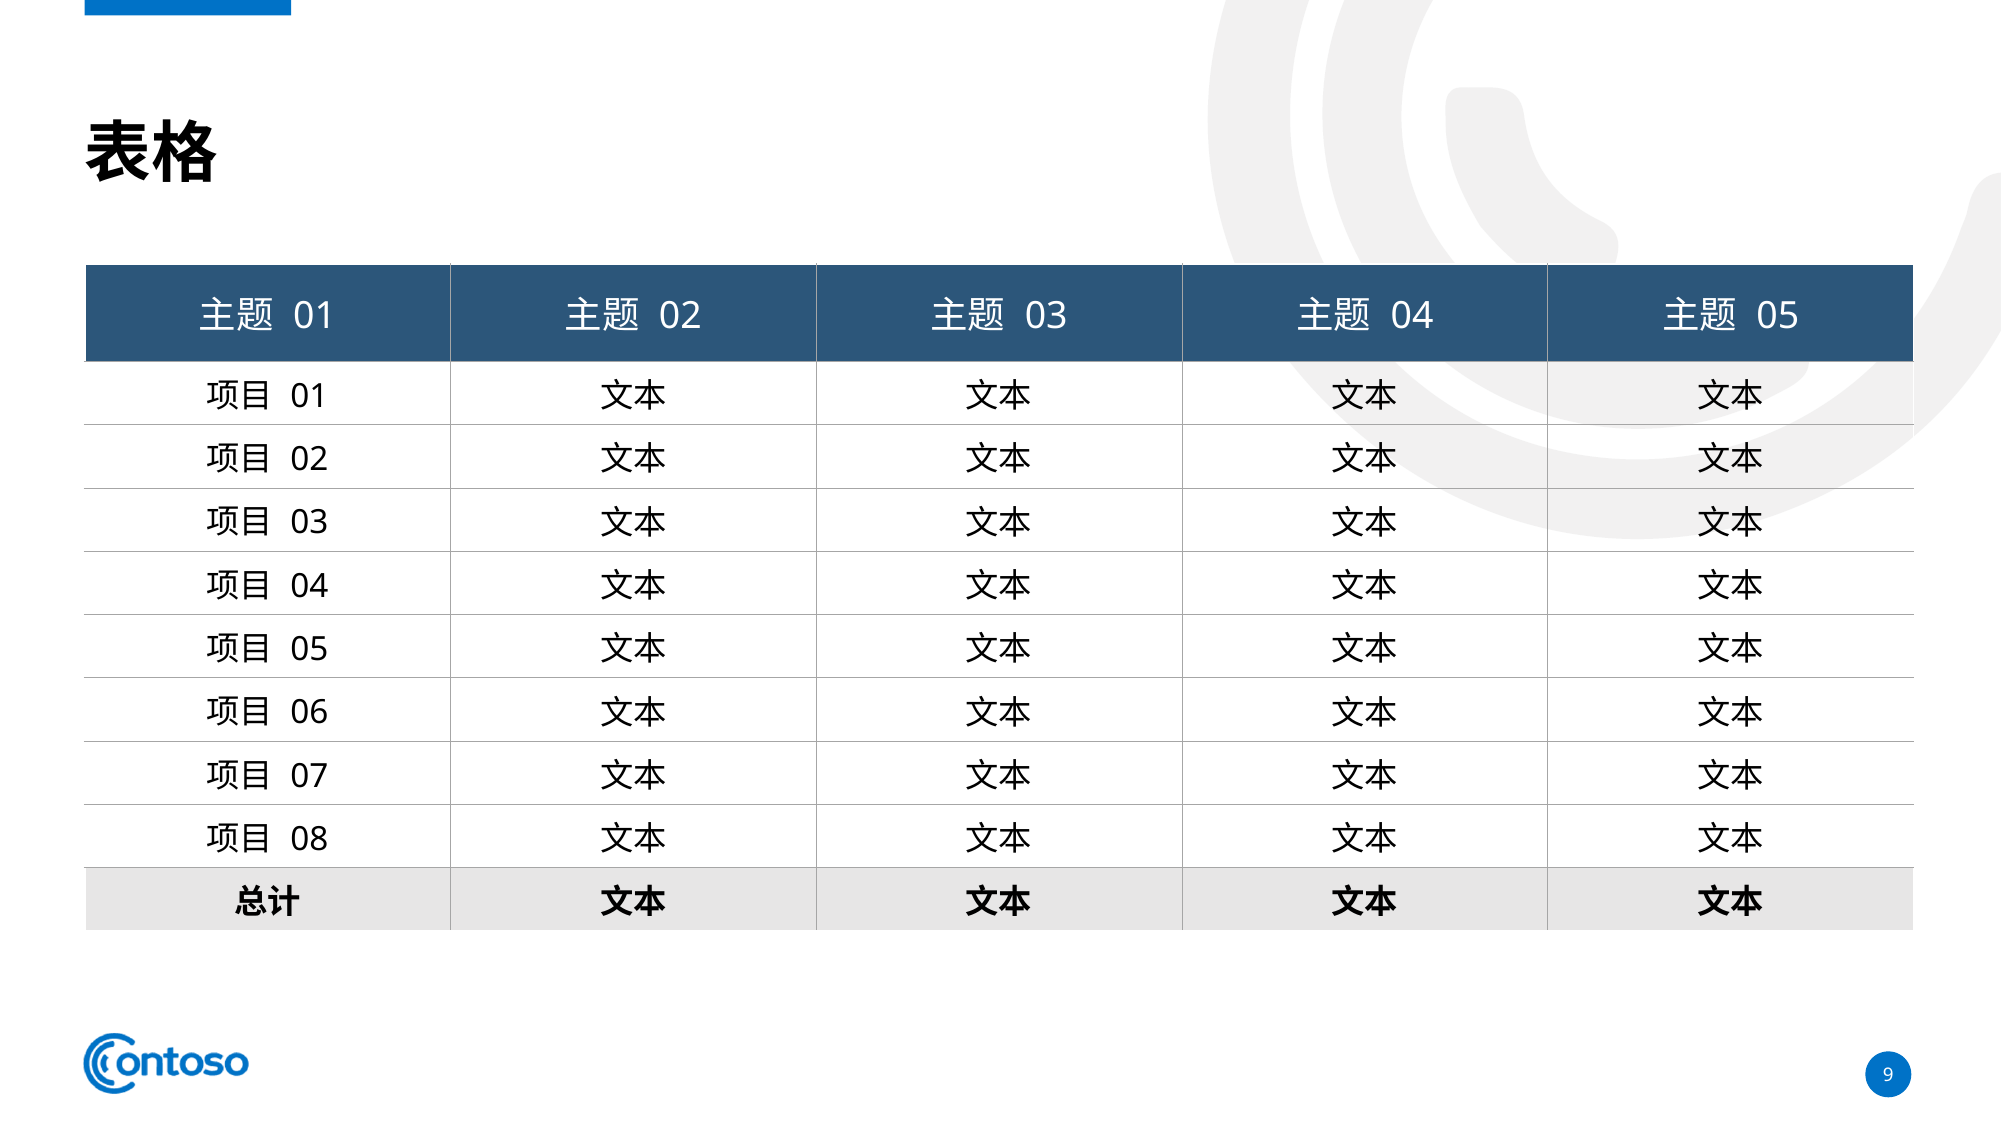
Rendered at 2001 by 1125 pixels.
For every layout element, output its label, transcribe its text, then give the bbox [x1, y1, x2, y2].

table_cell 文本 [1183, 805, 1547, 867]
table_cell 文本 [1183, 489, 1547, 551]
table_cell 文本 [1183, 425, 1547, 488]
table_cell 文本 [1183, 552, 1547, 614]
table_cell 项目 02 [86, 425, 450, 488]
table_cell 文本 [817, 615, 1182, 677]
table_cell 文本 [1183, 362, 1547, 424]
table_cell 总计 [86, 868, 450, 930]
table_cell 项目 03 [86, 489, 450, 551]
table_cell 项目 08 [86, 805, 450, 867]
table_cell 文本 [1183, 678, 1547, 741]
table_cell 文本 [817, 678, 1182, 741]
picture [77, 1027, 254, 1095]
table_cell 文本 [1548, 678, 1913, 741]
table_cell 文本 [451, 362, 816, 424]
table_header 主题 01 [86, 265, 450, 361]
table_cell 文本 [451, 552, 816, 614]
table_cell 项目 01 [86, 362, 450, 424]
table_cell 文本 [1548, 868, 1913, 930]
table_cell 项目 04 [86, 552, 450, 614]
title 表格 [84, 40, 1914, 192]
table_header 主题 02 [451, 265, 816, 361]
table_cell 文本 [451, 489, 816, 551]
table_cell 文本 [817, 489, 1182, 551]
table_cell 文本 [451, 425, 816, 488]
table_cell 文本 [1183, 868, 1547, 930]
table_cell 文本 [451, 805, 816, 867]
table_cell 文本 [817, 362, 1182, 424]
table_cell 文本 [817, 425, 1182, 488]
table_cell 文本 [1548, 742, 1913, 804]
table_cell 文本 [817, 868, 1182, 930]
slide_number 9 [1864, 1059, 1913, 1090]
table_cell 文本 [451, 742, 816, 804]
table_header 主题 05 [1548, 265, 1913, 361]
table_cell 项目 06 [86, 678, 450, 741]
table_cell 项目 05 [86, 615, 450, 677]
table_header 主题 04 [1183, 265, 1547, 361]
table_header 主题 03 [817, 265, 1182, 361]
table_cell 文本 [1548, 489, 1913, 551]
table_cell 文本 [1548, 805, 1913, 867]
table_cell 文本 [451, 615, 816, 677]
table_cell 文本 [817, 552, 1182, 614]
table_cell 文本 [1548, 425, 1913, 488]
table_cell 文本 [817, 742, 1182, 804]
table_cell 项目 07 [86, 742, 450, 804]
table_cell 文本 [451, 868, 816, 930]
table_cell 文本 [451, 678, 816, 741]
table_cell 文本 [1183, 615, 1547, 677]
table_cell 文本 [1183, 742, 1547, 804]
table_cell 文本 [1548, 615, 1913, 677]
table_cell 文本 [1548, 362, 1913, 424]
table_cell 文本 [1548, 552, 1913, 614]
table_cell 文本 [817, 805, 1182, 867]
